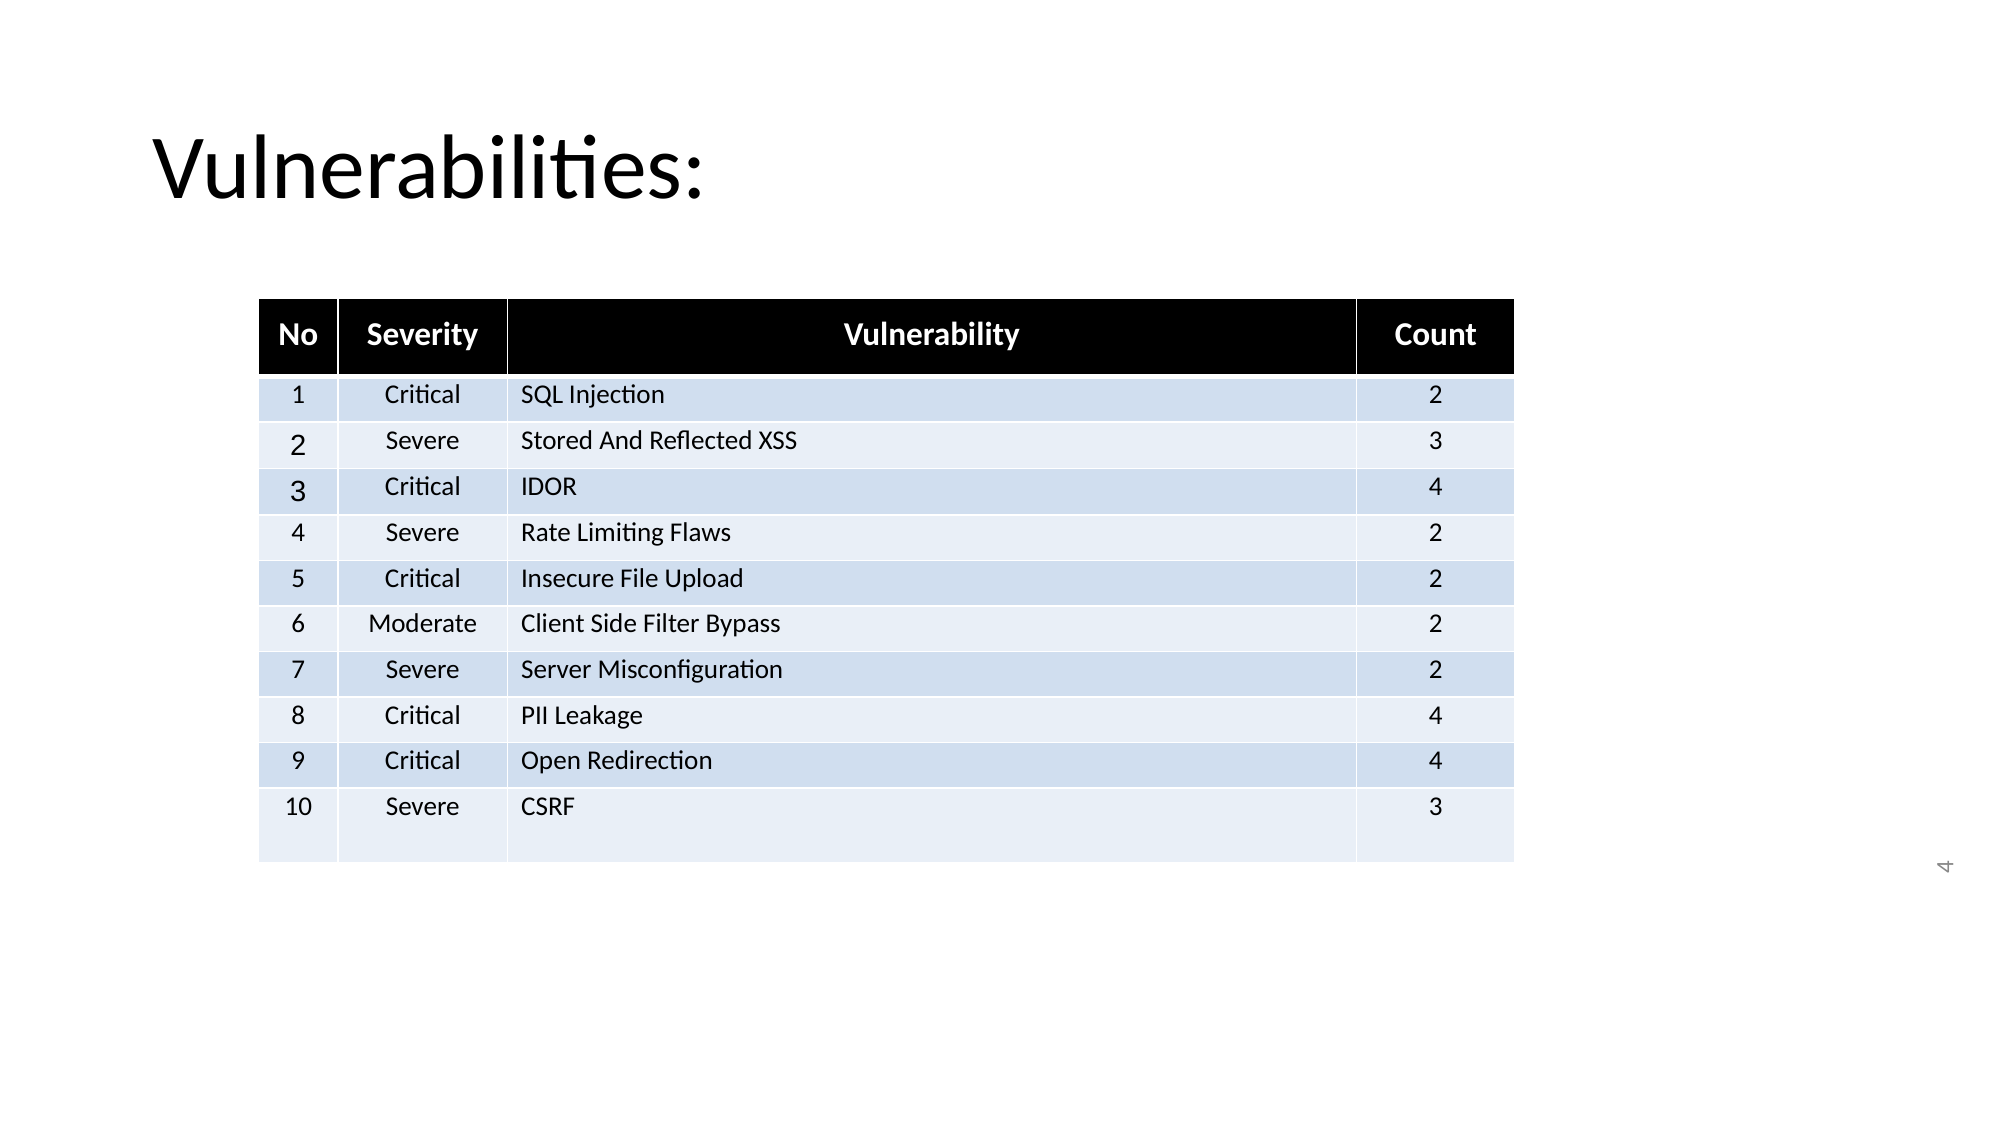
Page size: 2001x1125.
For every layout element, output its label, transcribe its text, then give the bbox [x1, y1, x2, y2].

table_header Vulnerability [508, 299, 1356, 374]
table_cell 2 [1357, 516, 1514, 560]
table_cell 2 [259, 423, 337, 468]
table_cell 8 [259, 698, 337, 742]
table_cell CSRF [508, 789, 1356, 862]
table_cell Moderate [339, 607, 507, 651]
table_cell Severe [339, 789, 507, 862]
table_cell Critical [339, 469, 507, 514]
table_cell Server Misconfiguration [508, 652, 1356, 696]
table_header No [259, 299, 337, 374]
table_cell 4 [1357, 469, 1514, 514]
table_cell Critical [339, 698, 507, 742]
table_cell 5 [259, 561, 337, 605]
table_cell 2 [1357, 652, 1514, 696]
table_cell Client Side Filter Bypass [508, 607, 1356, 651]
table_cell 1 [259, 379, 337, 421]
title Vulnerabilities: [137, 59, 1863, 278]
table_cell PII Leakage [508, 698, 1356, 742]
table_cell Critical [339, 561, 507, 605]
table_cell Severe [339, 516, 507, 560]
table_cell Critical [339, 379, 507, 421]
table_cell Severe [339, 423, 507, 468]
table_cell 7 [259, 652, 337, 696]
table_cell Stored And Reflected XSS [508, 423, 1356, 468]
table_cell Insecure File Upload [508, 561, 1356, 605]
table_cell 2 [1357, 561, 1514, 605]
table_cell Open Redirection [508, 743, 1356, 787]
table_header Count [1357, 299, 1514, 374]
table_cell 2 [1357, 607, 1514, 651]
table_cell Rate Limiting Flaws [508, 516, 1356, 560]
table_cell 10 [259, 789, 337, 862]
table_header Severity [339, 299, 507, 374]
slide_number 4 [1906, 846, 1981, 1062]
table_cell 3 [1357, 423, 1514, 468]
table_cell 4 [1357, 698, 1514, 742]
table_cell Critical [339, 743, 507, 787]
table_cell IDOR [508, 469, 1356, 514]
table_cell 2 [1357, 379, 1514, 421]
table_cell Severe [339, 652, 507, 696]
table_cell 3 [1357, 789, 1514, 862]
table_cell 4 [1357, 743, 1514, 787]
table_cell 3 [259, 469, 337, 514]
table_cell SQL Injection [508, 379, 1356, 421]
table_cell 6 [259, 607, 337, 651]
table_cell 9 [259, 743, 337, 787]
table_cell 4 [259, 516, 337, 560]
